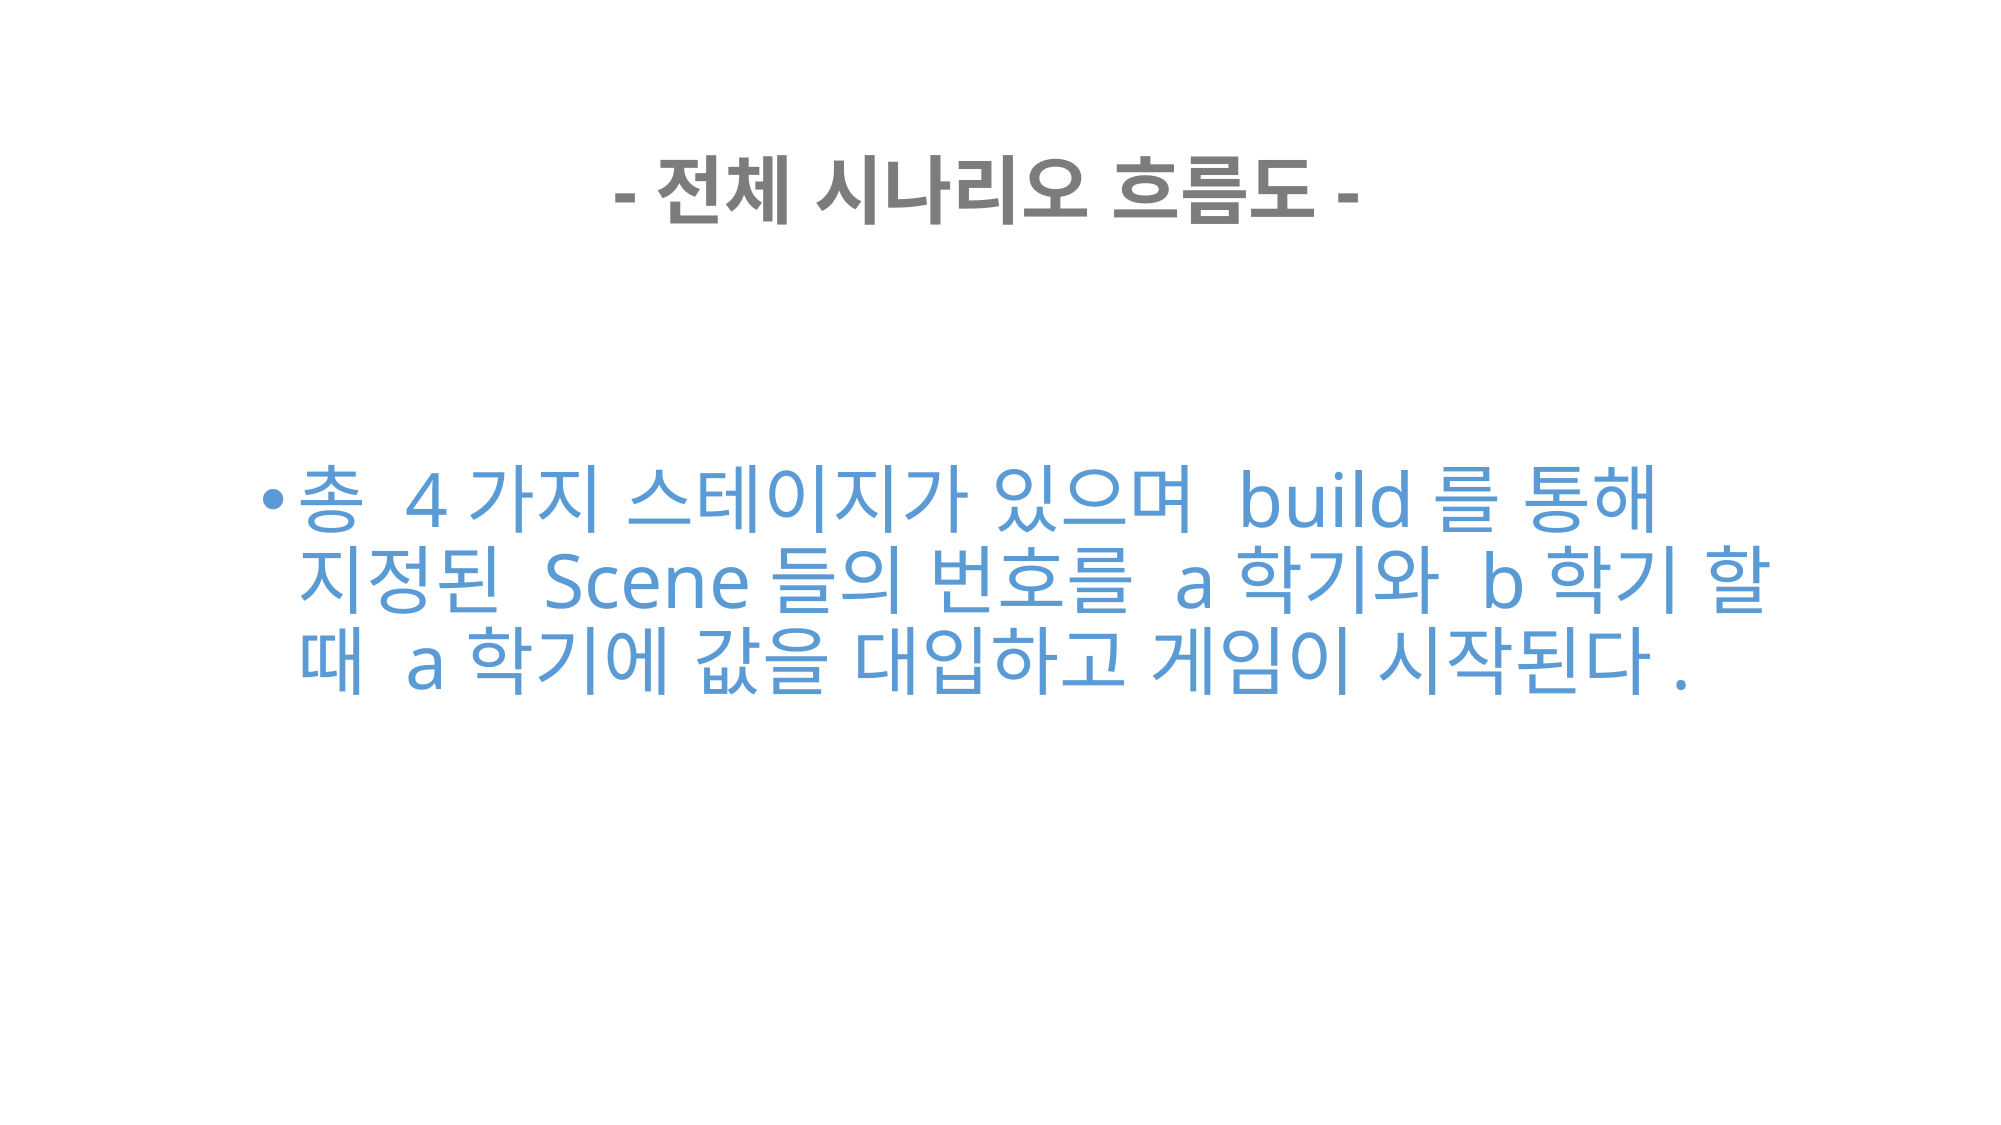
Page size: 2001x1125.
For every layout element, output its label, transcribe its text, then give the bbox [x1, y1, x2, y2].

text_box 총 4가지 스테이지가 있으며 build를 통해 지정된 Scene들의 번호를 a학기와 b학기 할 때 a학기에 값을 대입하고 게임이 시작된다. [245, 455, 1790, 903]
text_box -전체 시나리오 흐름도- [598, 146, 1711, 260]
